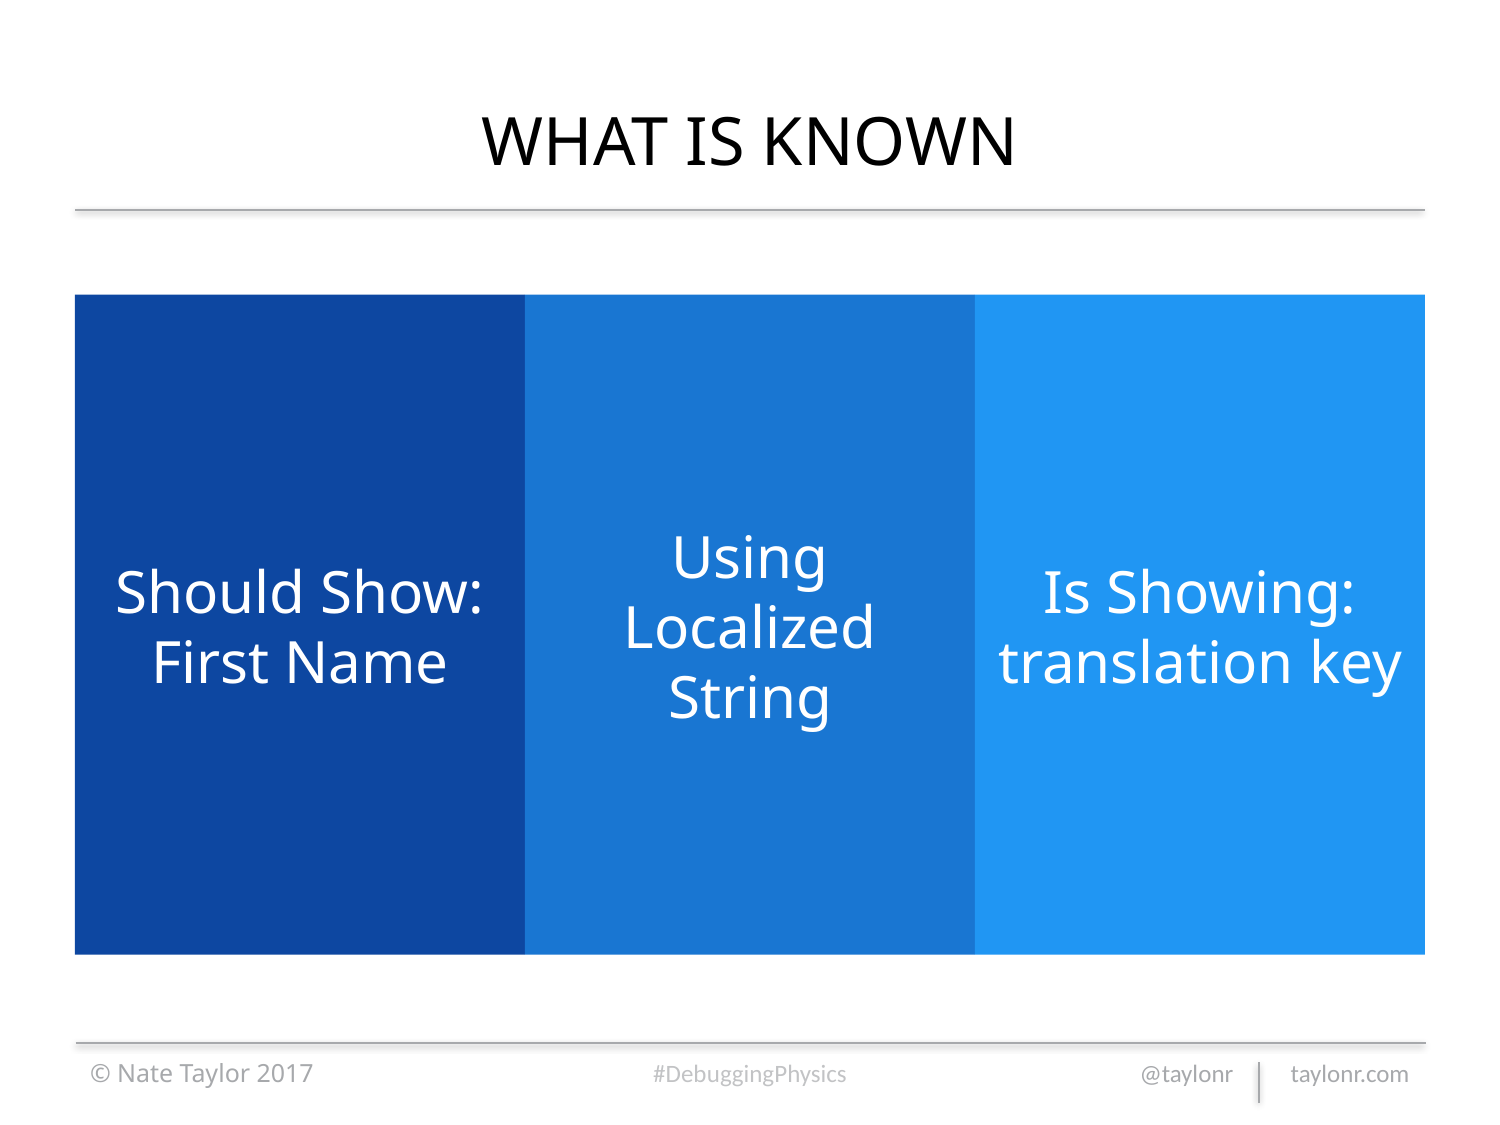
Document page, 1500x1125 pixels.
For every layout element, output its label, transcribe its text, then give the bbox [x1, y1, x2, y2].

text_box Should Show: First Name [73, 293, 523, 957]
slide_number @taylonr taylonr.com [1074, 1042, 1425, 1103]
footer #DebuggingPhysics [496, 1042, 1004, 1103]
title WHAT IS KNOWN [75, 45, 1425, 233]
text_box Is Showing: translation key [973, 293, 1427, 957]
slide_number © Nate Taylor 2017 [75, 1042, 425, 1103]
text_box Using Localized String [523, 293, 973, 957]
